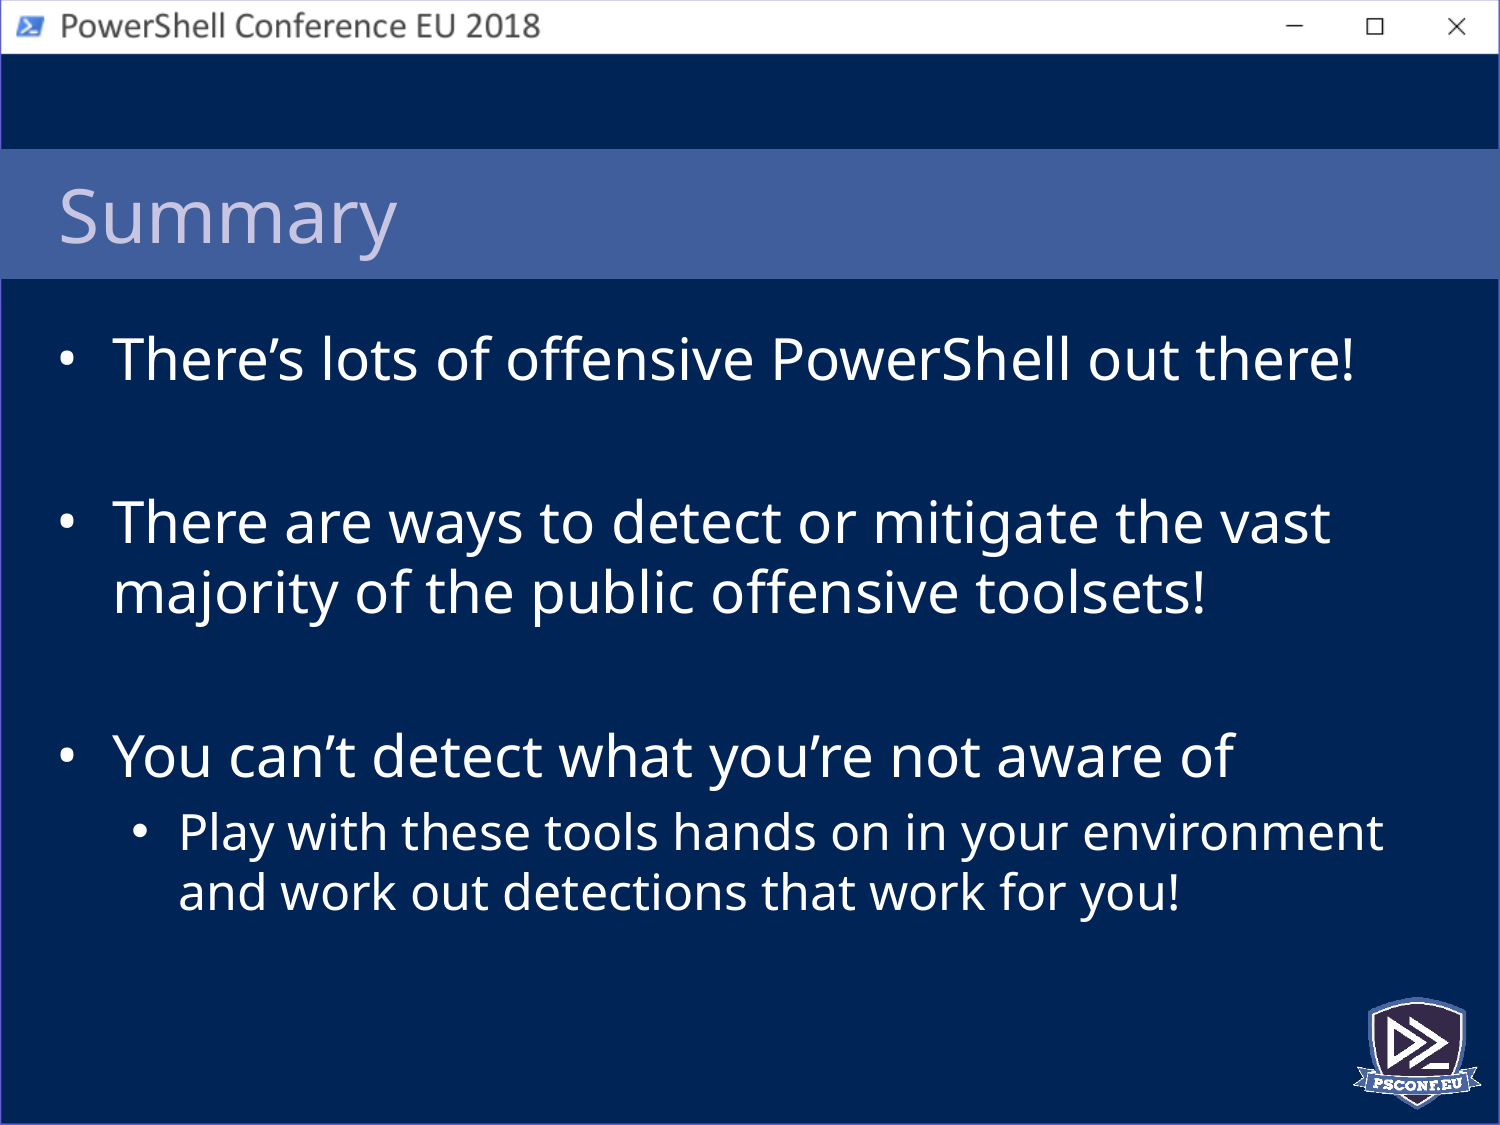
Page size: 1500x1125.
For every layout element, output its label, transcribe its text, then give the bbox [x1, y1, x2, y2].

picture [0, 0, 1500, 149]
picture [0, 279, 1500, 1125]
list There’s lots of offensive PowerShell out there! There are ways to detect or mitigate the vast majority of the public offensive toolsets! You can’t detect what you’re not aware of Play with these tools hands on in your environment and work out detections that work for you! [41, 314, 1459, 1035]
title Summary [0, 149, 1500, 279]
